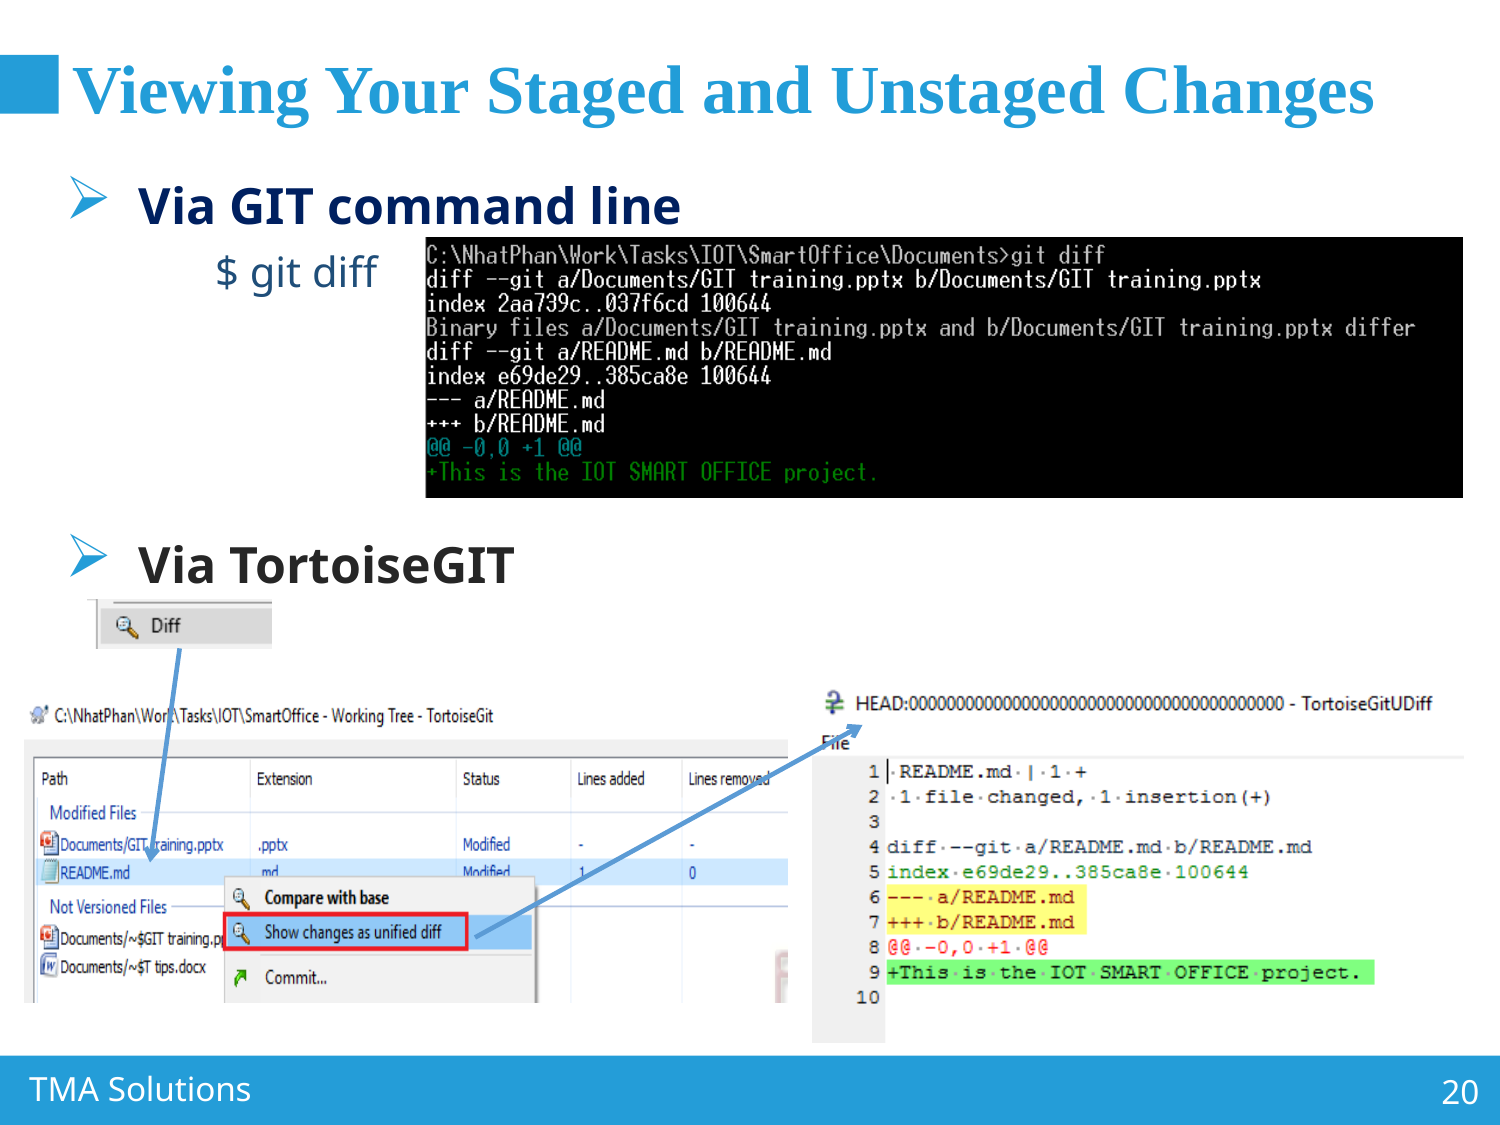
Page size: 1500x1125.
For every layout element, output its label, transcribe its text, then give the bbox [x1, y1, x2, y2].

picture [24, 699, 788, 1004]
title Viewing Your Staged and Unstaged Changes [57, 46, 1499, 119]
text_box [474, 724, 863, 938]
picture [87, 599, 272, 649]
list Via GIT command line $ git diff Via TortoiseGIT [50, 137, 1450, 613]
picture [812, 687, 1465, 1043]
picture [424, 237, 1463, 498]
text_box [149, 648, 180, 863]
